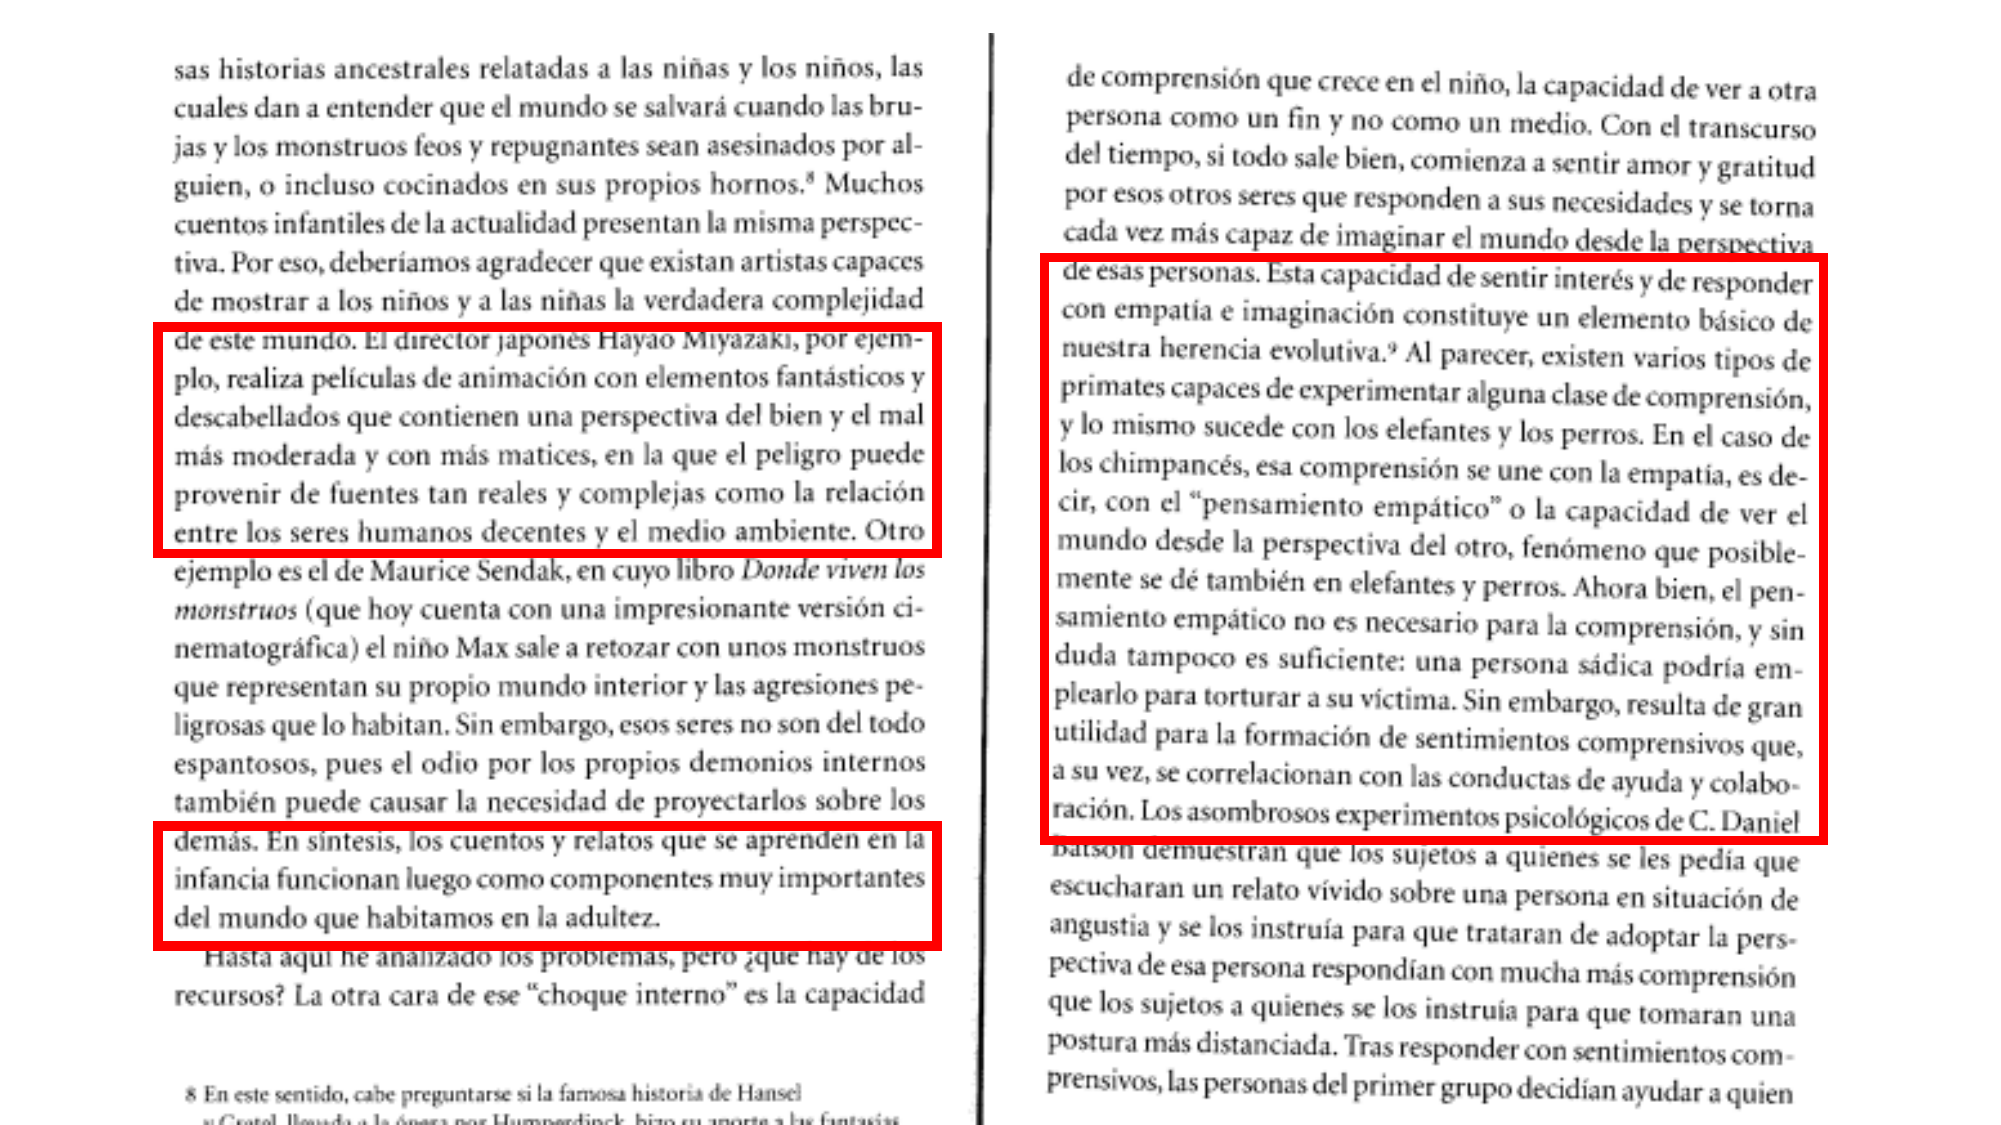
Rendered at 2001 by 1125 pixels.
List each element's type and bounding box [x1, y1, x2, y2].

picture [157, 33, 1824, 1125]
